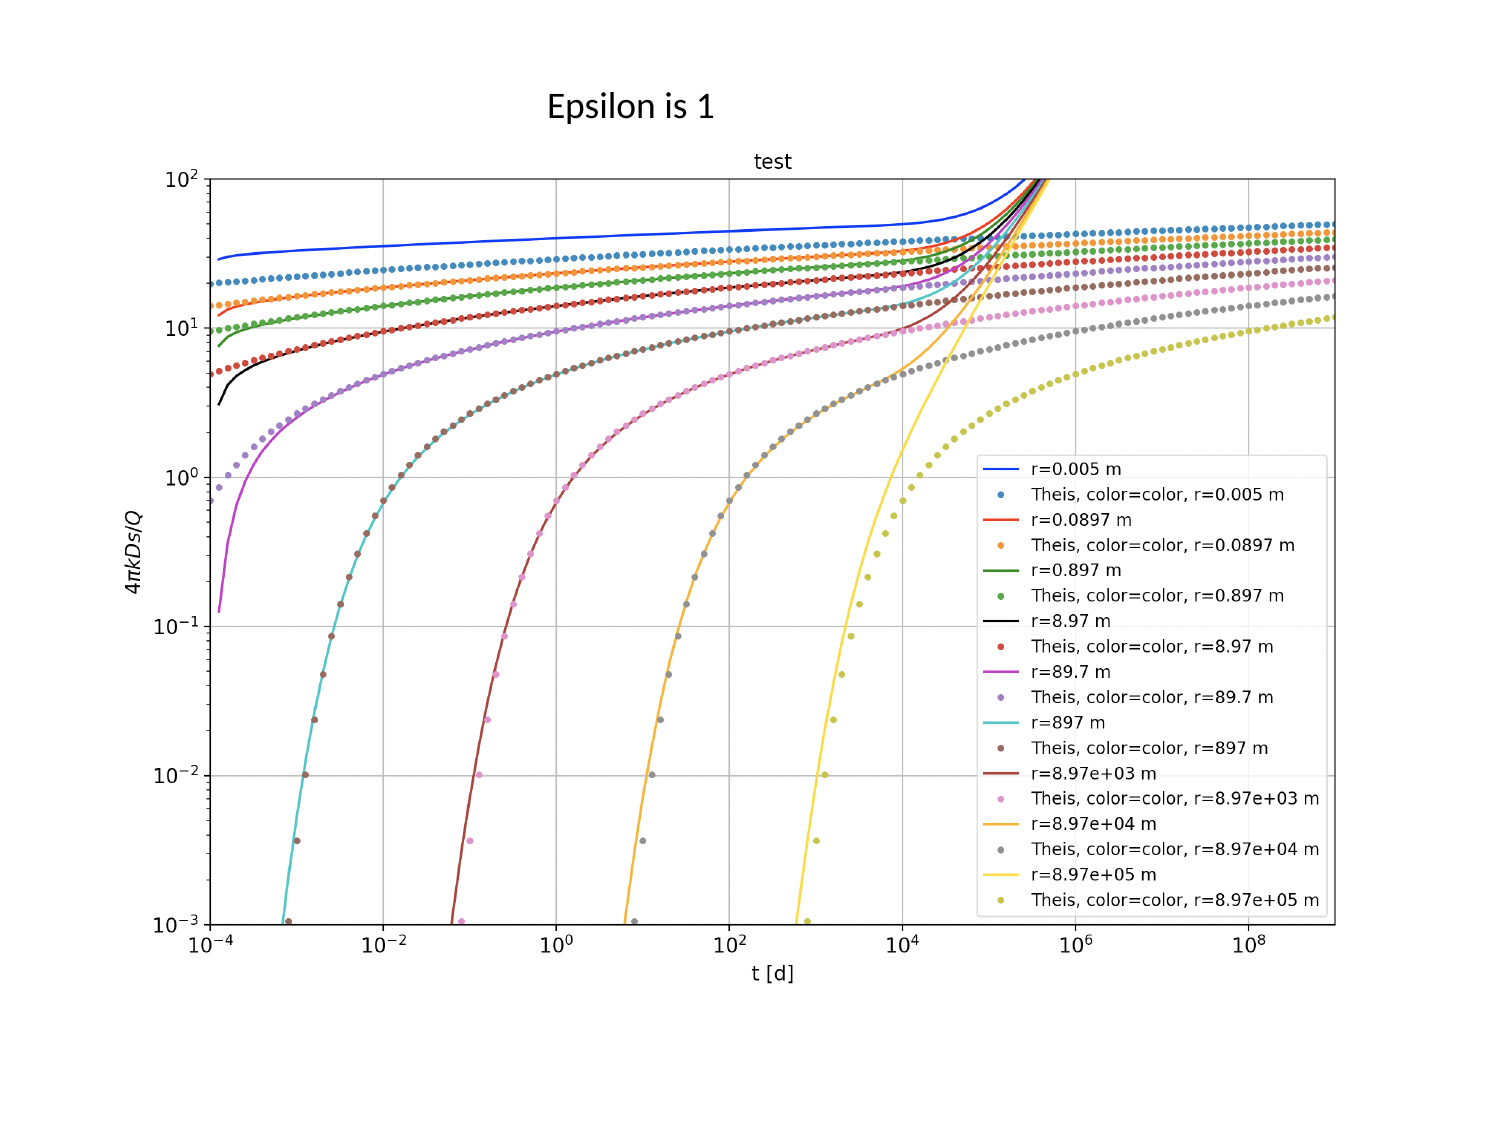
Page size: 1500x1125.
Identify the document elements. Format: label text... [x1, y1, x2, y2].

picture [112, 117, 1388, 1008]
text_box Epsilon is 1 [532, 74, 731, 117]
